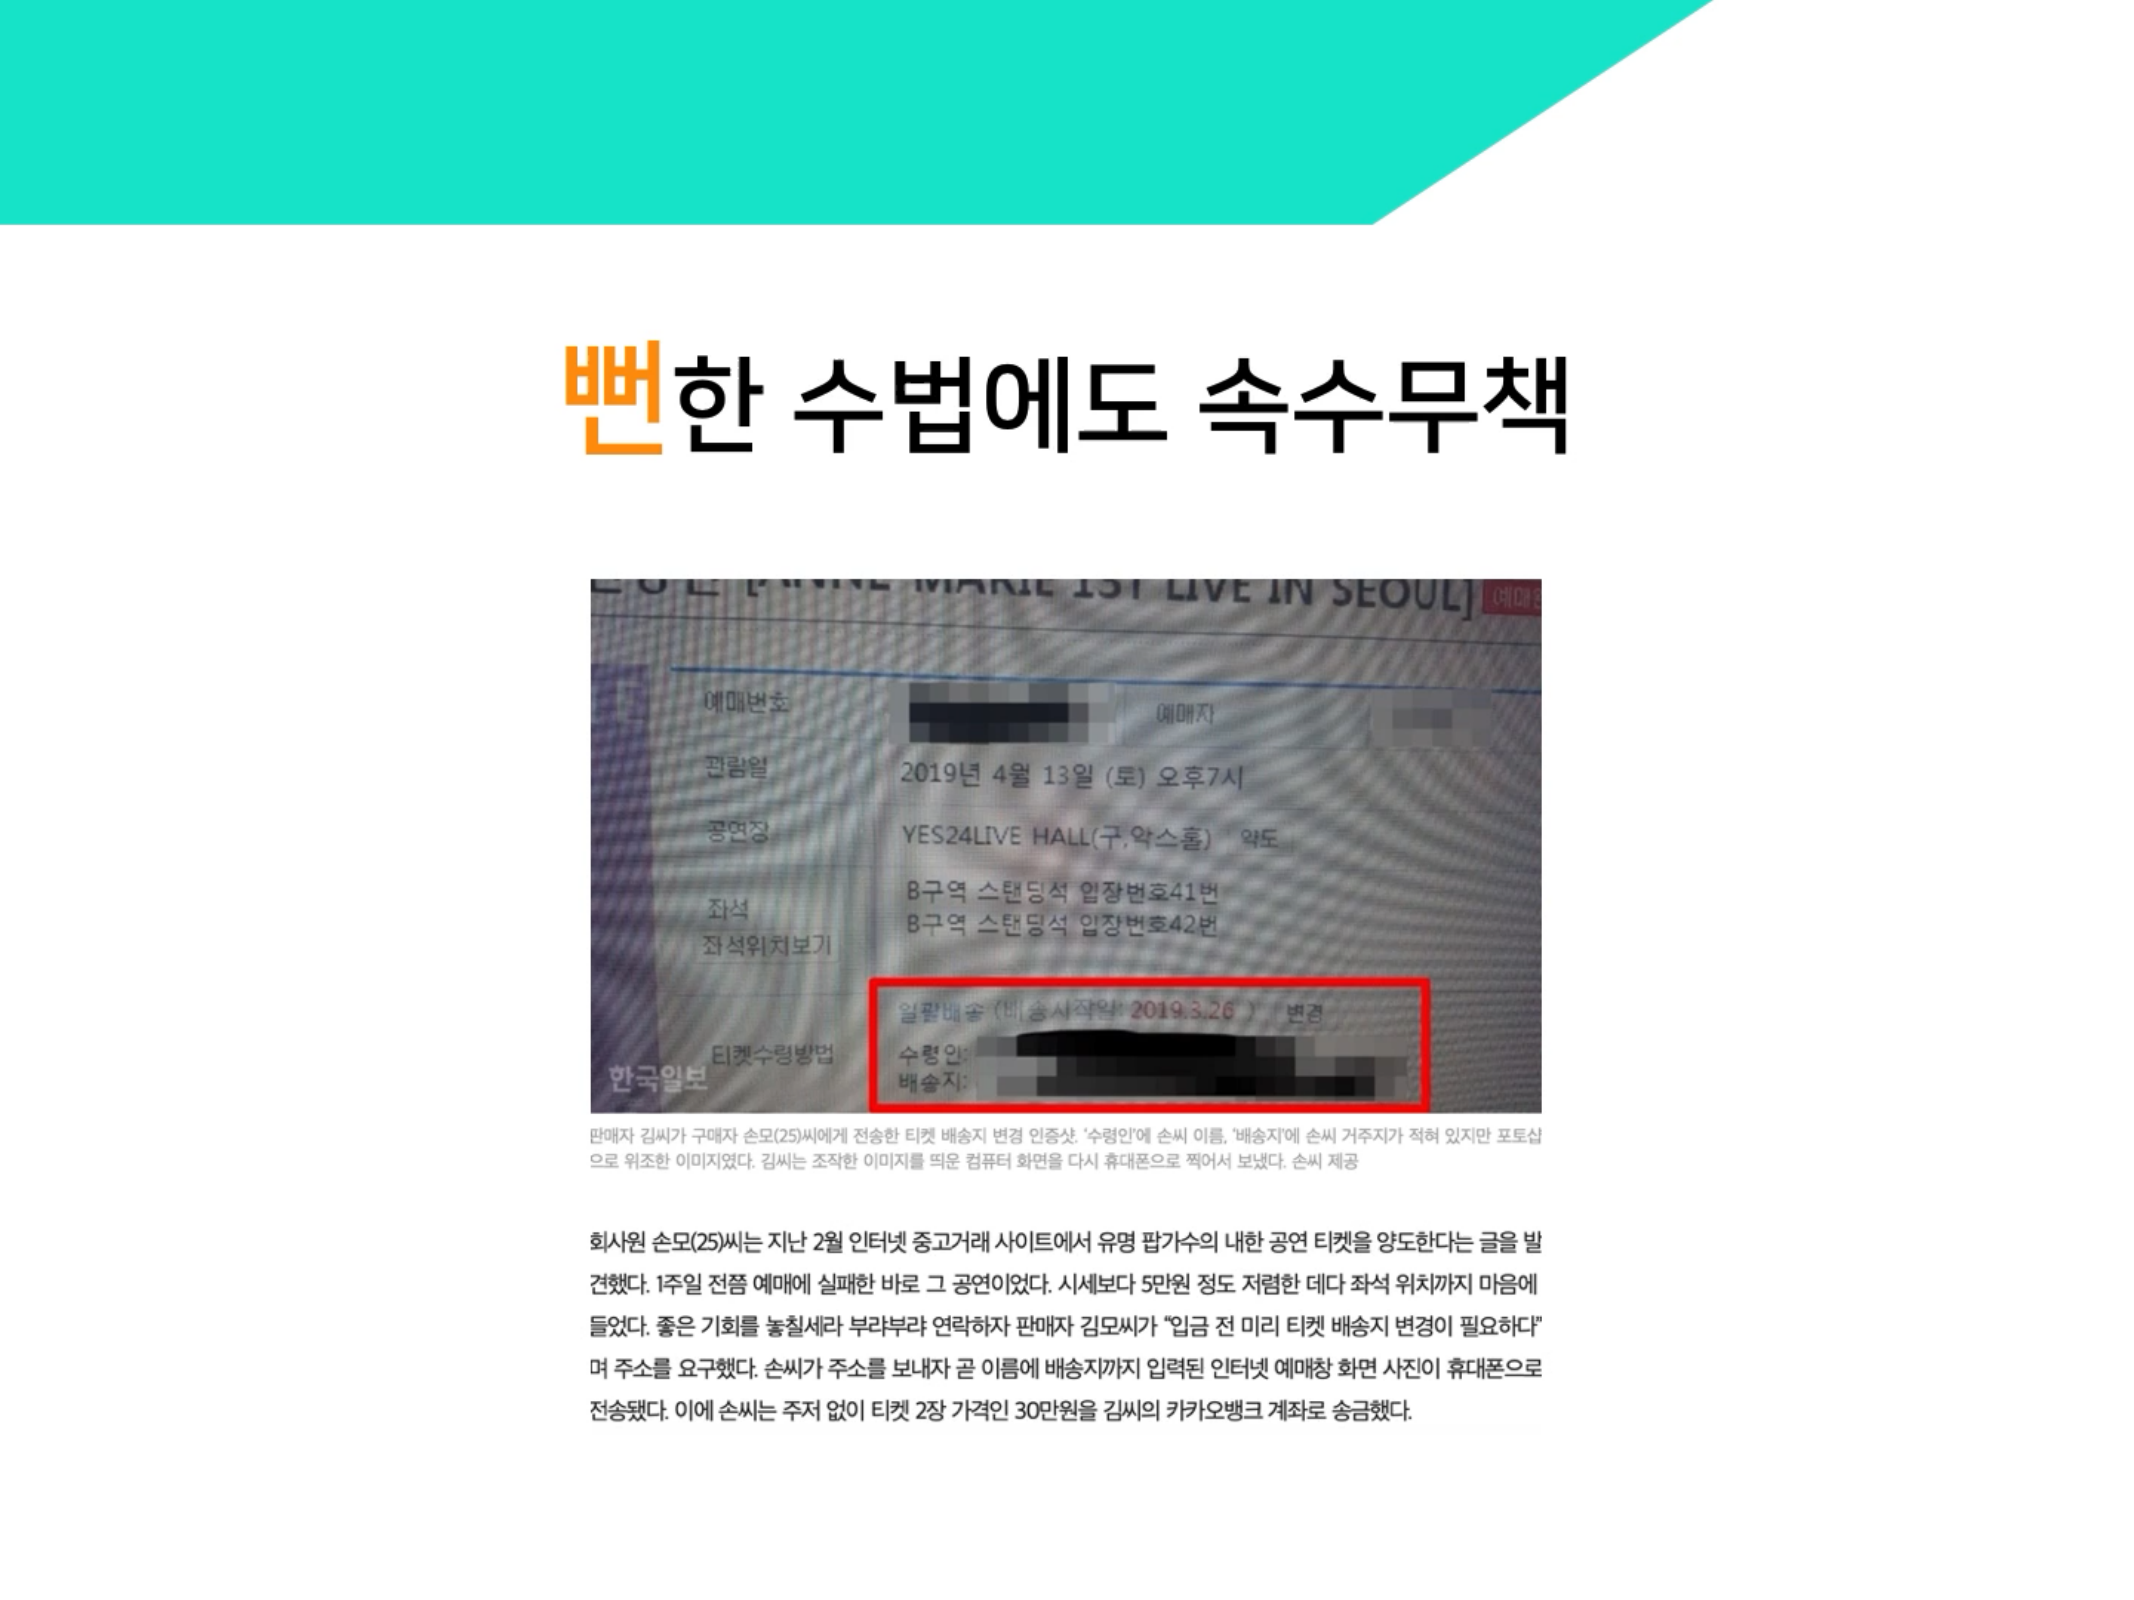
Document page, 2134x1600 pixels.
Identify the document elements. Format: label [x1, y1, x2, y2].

text_box [0, 0, 2134, 1600]
